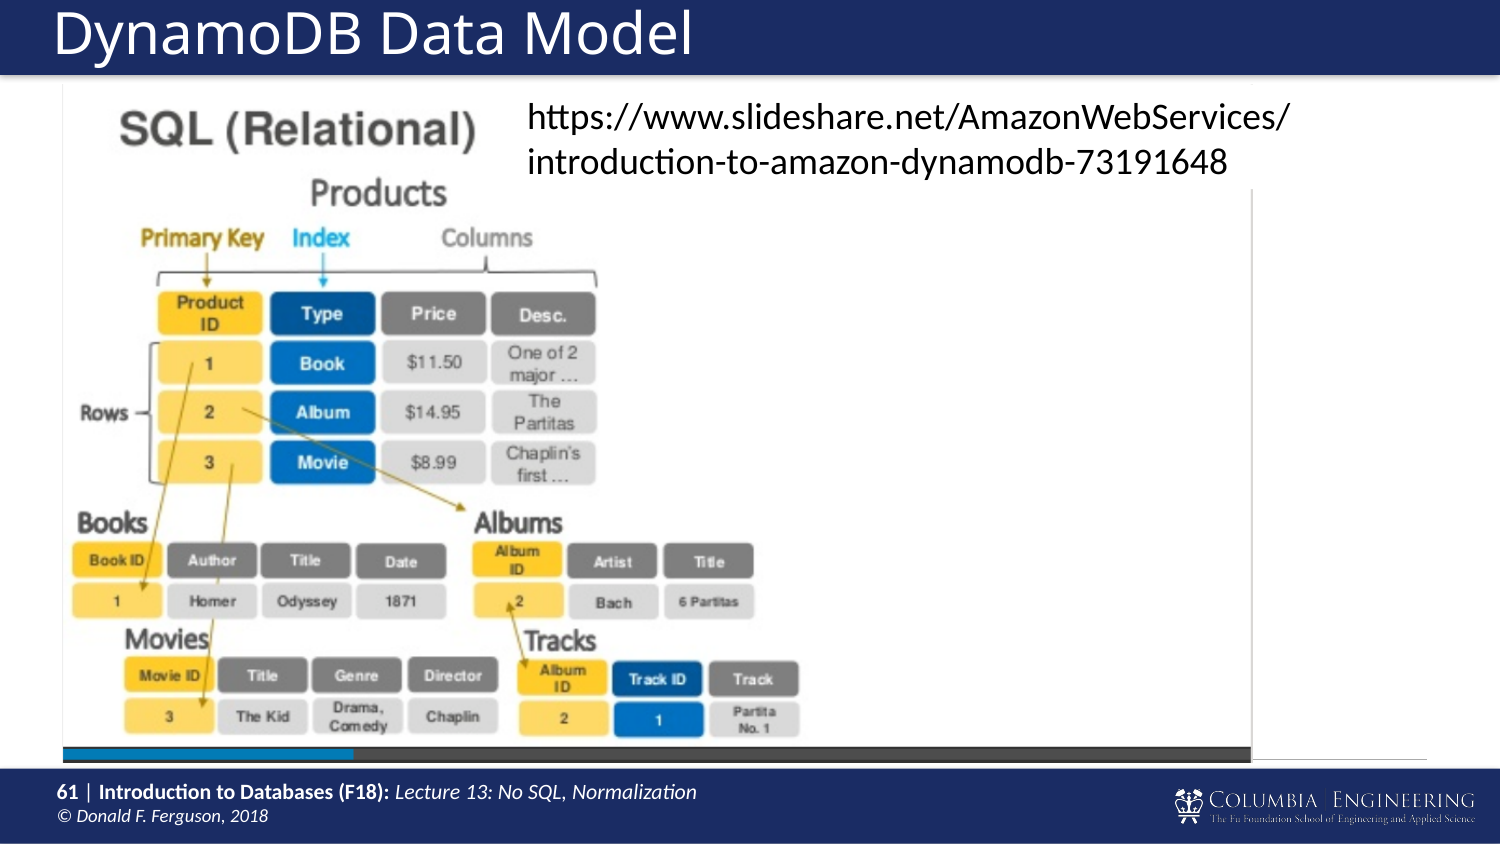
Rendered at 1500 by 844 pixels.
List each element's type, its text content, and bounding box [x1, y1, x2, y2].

text_box https://www.slideshare.net/AmazonWebServices/introduction-to-amazon-dynamodb-73191648 [1254, 84, 1413, 190]
title DynamoDB Data Model [37, 0, 1396, 61]
picture [62, 84, 1253, 764]
